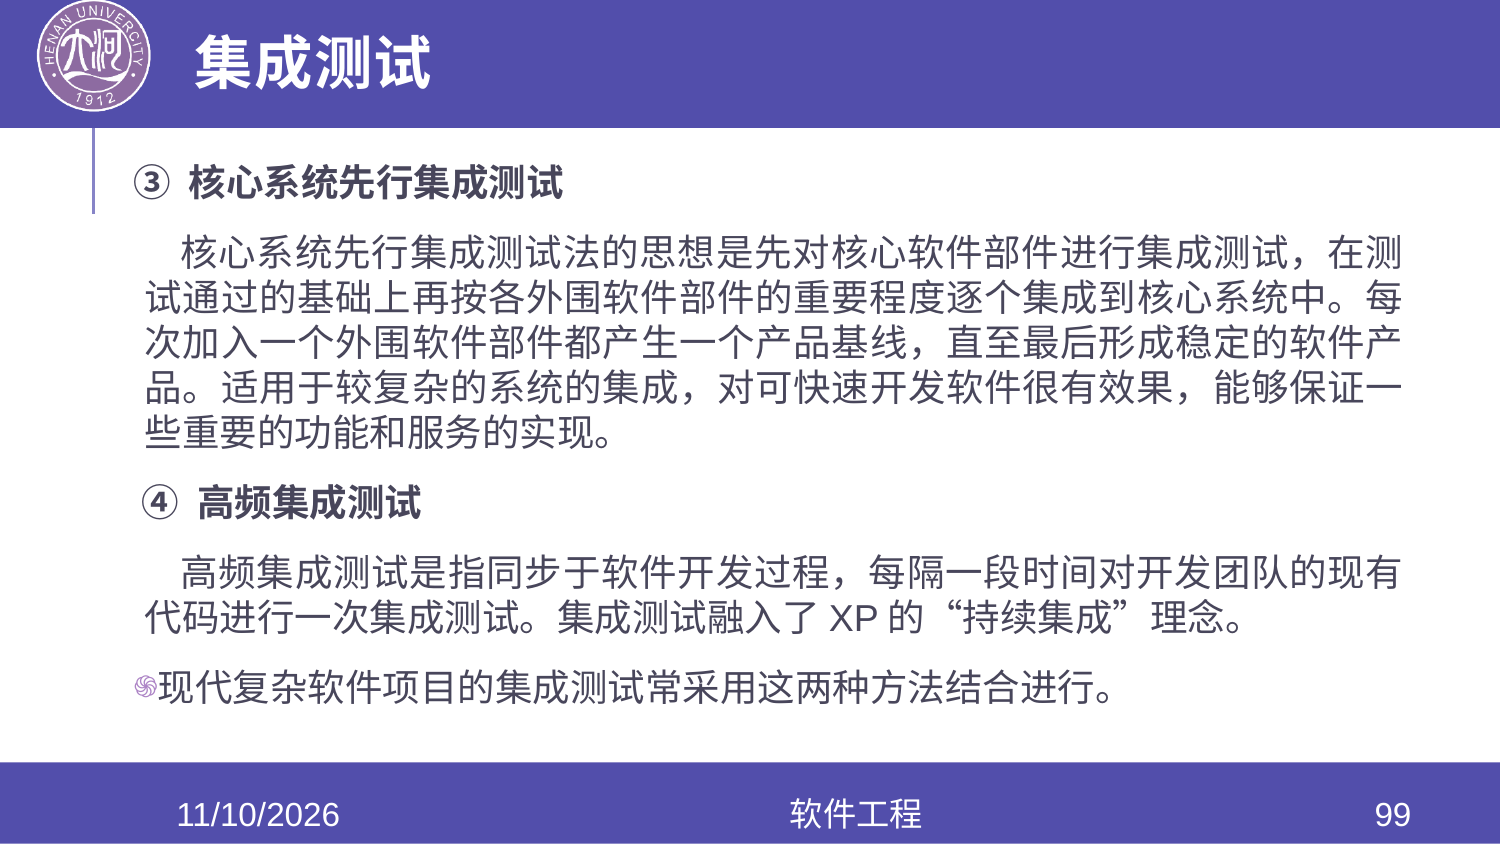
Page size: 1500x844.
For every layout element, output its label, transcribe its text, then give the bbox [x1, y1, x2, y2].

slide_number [126, 796, 391, 830]
list ③ 核心系统先行集成测试 核心系统先行集成测试法的思想是先对核心软件部件进行集成测试，在测试通过的基础上再按各外围软件部件的重要程度逐个集成到核心系统中。每次加入一个外围软件部件都产生一个产品基线，直至最后形成稳定的软件产品。适用于较复杂的系统的集成，对可快速开发软件很有效果，能够保证一些重要的功能和服务的实现。 ④ 高频集成测试 高频集成测试是指同步于软件开发过程，每隔一段时间对开发团队的现有代码进行一次集成测试。集成测试融入了XP的“持续集成”理念。 现代复杂软件项目的集成测试常采用这两种方法结合进行。 [126, 151, 1411, 777]
title 集成测试 [179, 0, 1454, 136]
footer 软件工程 [391, 796, 1322, 830]
slide_number 99 [1333, 796, 1454, 830]
